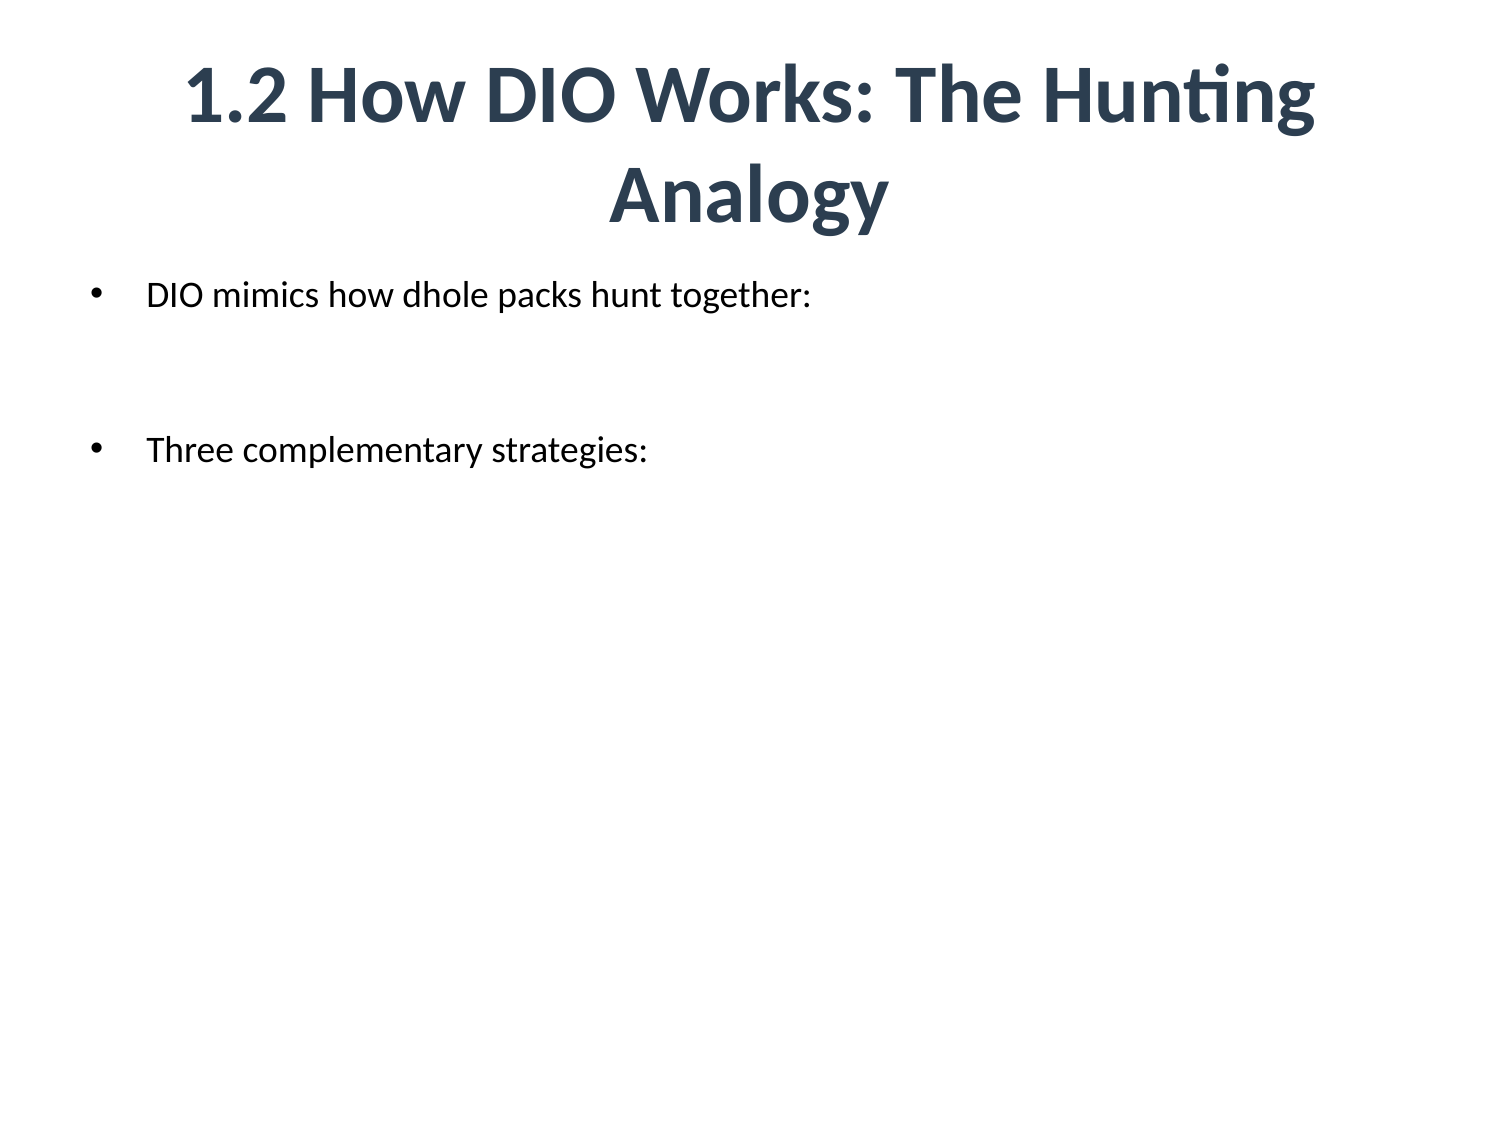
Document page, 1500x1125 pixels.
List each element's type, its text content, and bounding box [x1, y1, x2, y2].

list DIO mimics how dhole packs hunt together: Three complementary strategies: [75, 262, 1425, 1005]
title 1.2 How DIO Works: The Hunting Analogy [75, 45, 1425, 233]
